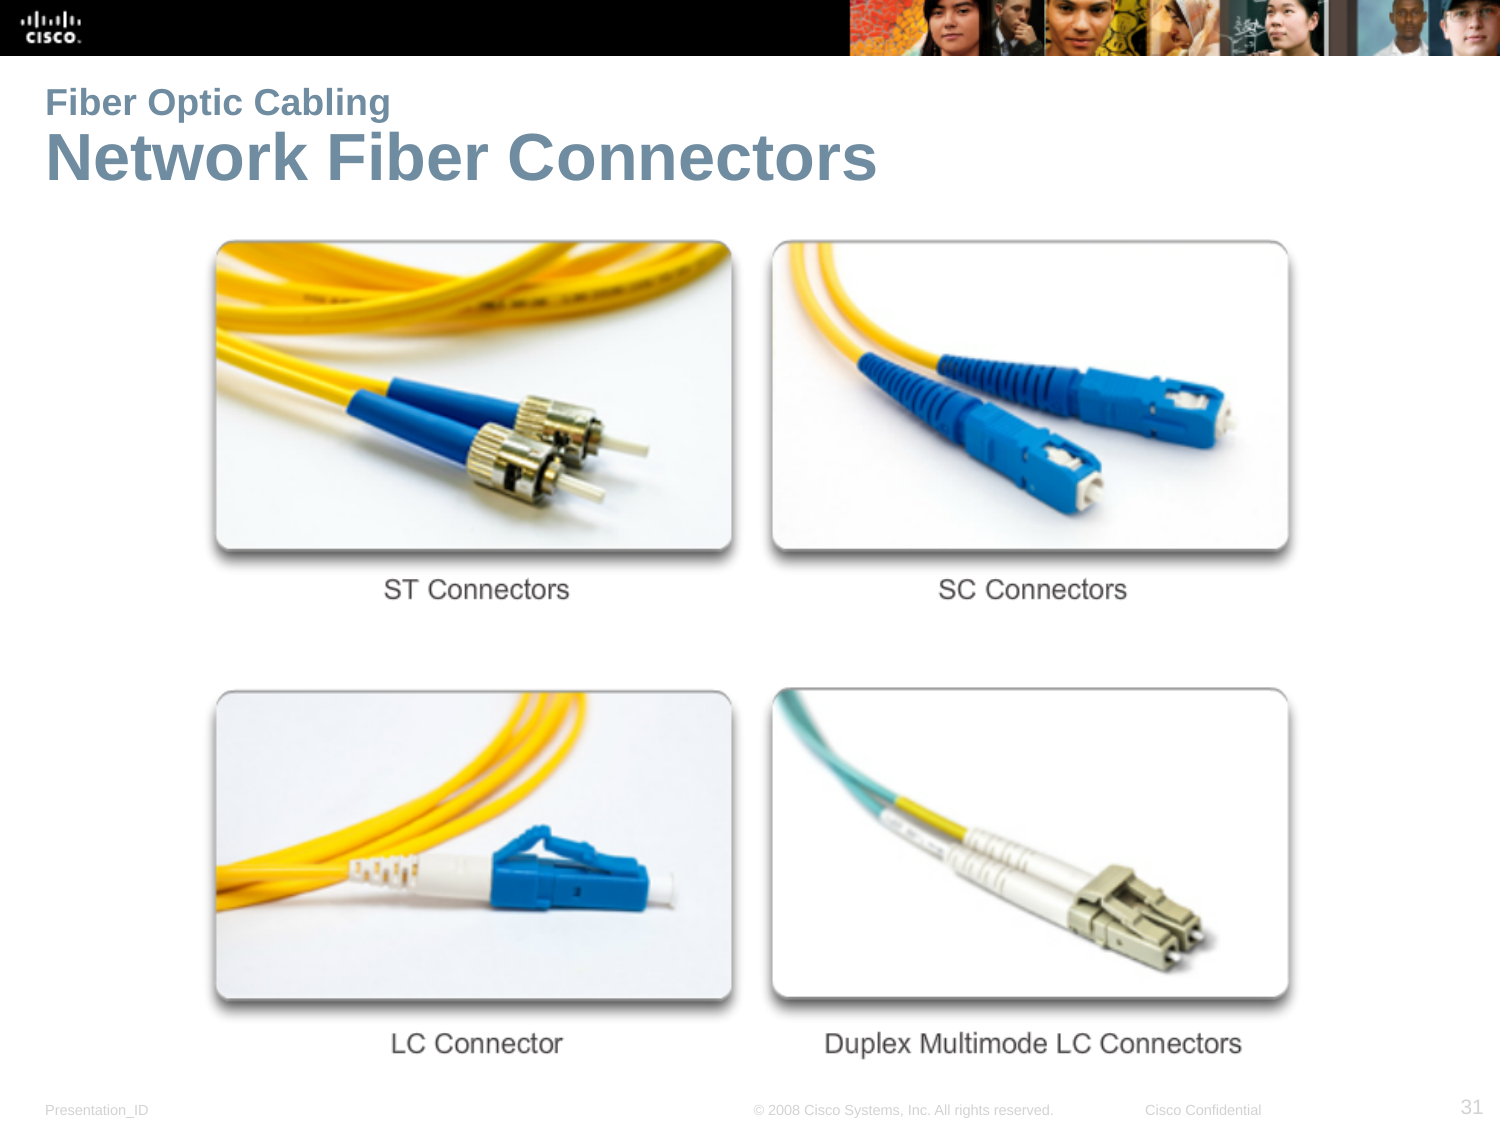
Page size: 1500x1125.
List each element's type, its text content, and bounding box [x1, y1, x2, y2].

picture [0, 0, 1500, 56]
title Fiber Optic Cabling Network Fiber Connectors [31, 64, 1471, 203]
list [34, 226, 1468, 1061]
